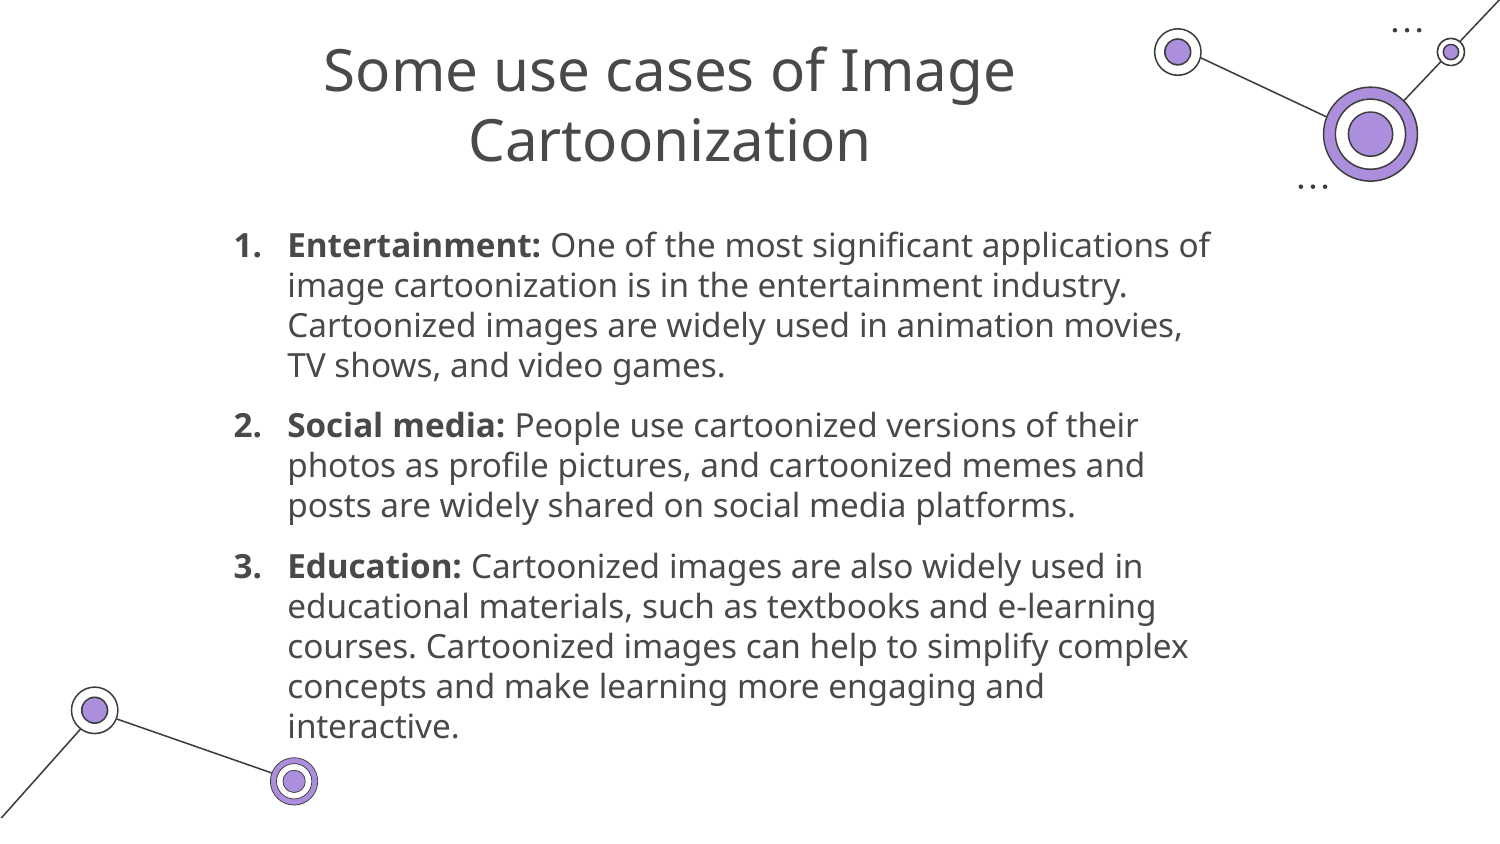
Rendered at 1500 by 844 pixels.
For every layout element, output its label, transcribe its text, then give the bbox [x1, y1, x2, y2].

list Entertainment: One of the most significant applications of image cartoonization is in the entertainment industry. Cartoonized images are widely used in animation movies, TV shows, and video games. Social media: People use cartoonized versions of their photos as profile pictures, and cartoonized memes and posts are widely shared on social media platforms. Education: Cartoonized images are also widely used in educational materials, such as textbooks and e-learning courses. Cartoonized images can help to simplify complex concepts and make learning more engaging and interactive. [197, 164, 1231, 804]
title Some use cases of Image Cartoonization [184, 55, 1157, 152]
